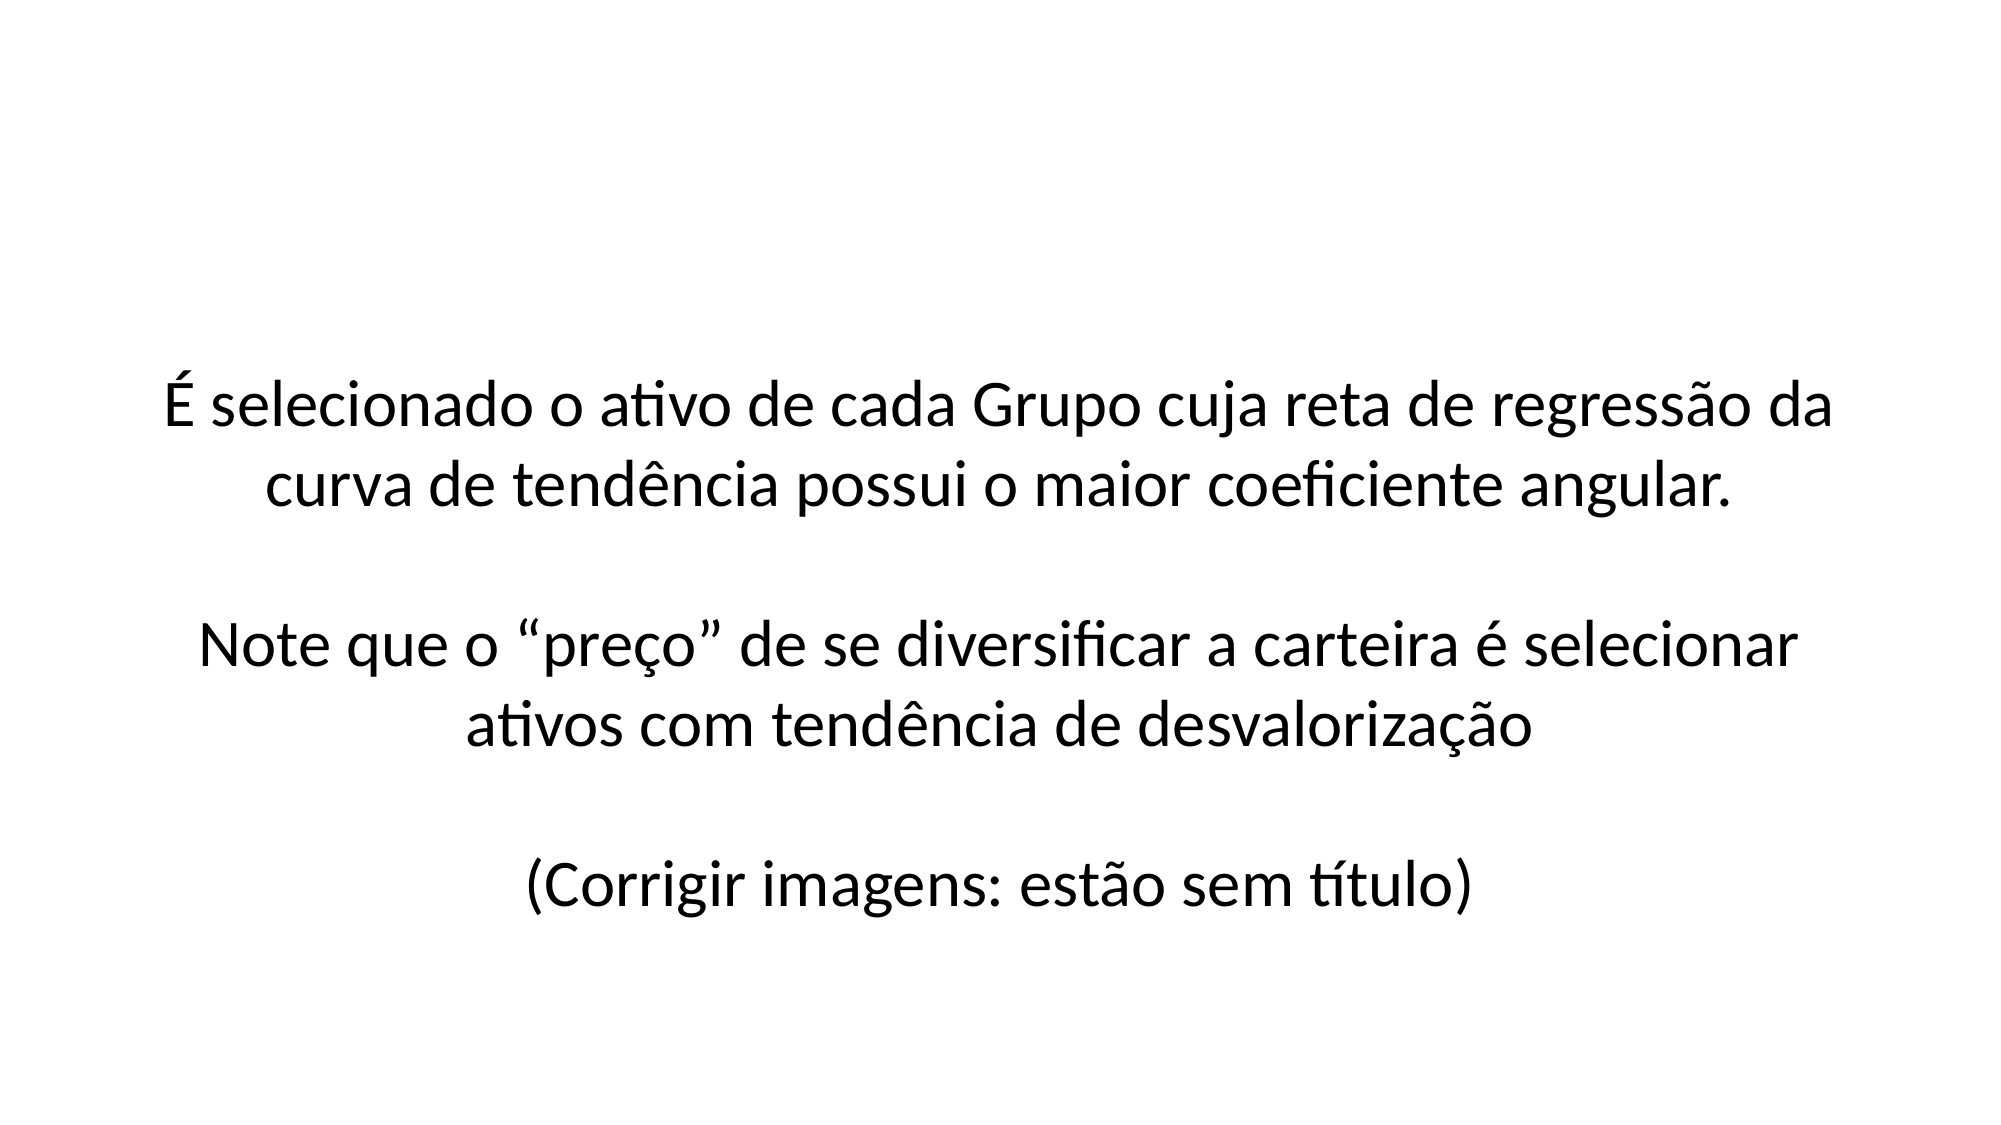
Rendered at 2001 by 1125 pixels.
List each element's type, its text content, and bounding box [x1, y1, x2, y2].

text_box É selecionado o ativo de cada Grupo cuja reta de regressão da curva de tendência possui o maior coeficiente angular. Note que o “preço” de se diversificar a carteira é selecionar ativos com tendência de desvalorização (Corrigir imagens: estão sem título) [128, 352, 1872, 928]
